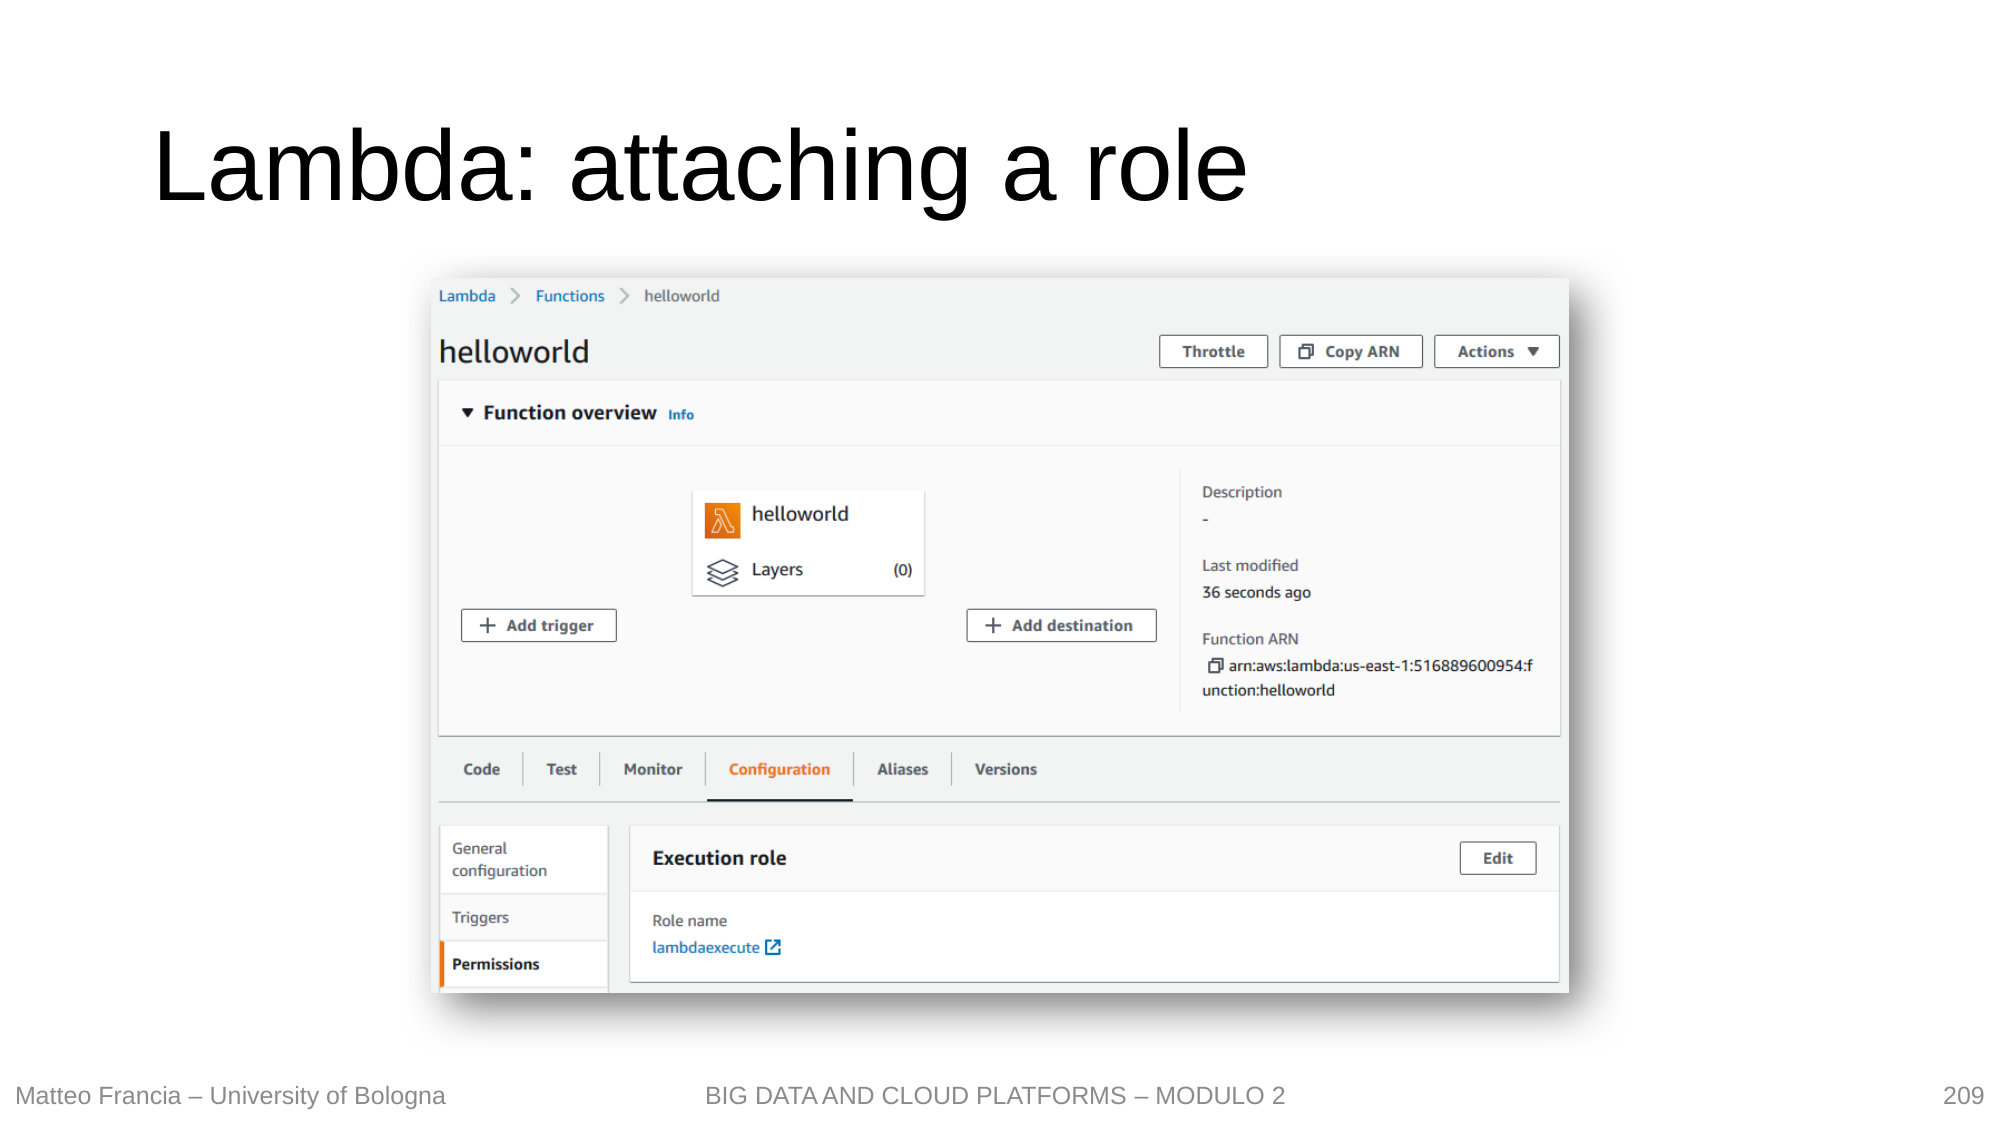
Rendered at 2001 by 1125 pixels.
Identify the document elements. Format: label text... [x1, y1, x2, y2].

title Lambda: attaching a role [137, 59, 1863, 278]
footer Matteo Francia – University of Bologna [0, 1065, 466, 1125]
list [431, 278, 1569, 993]
slide_number 209 [1550, 1065, 2000, 1125]
